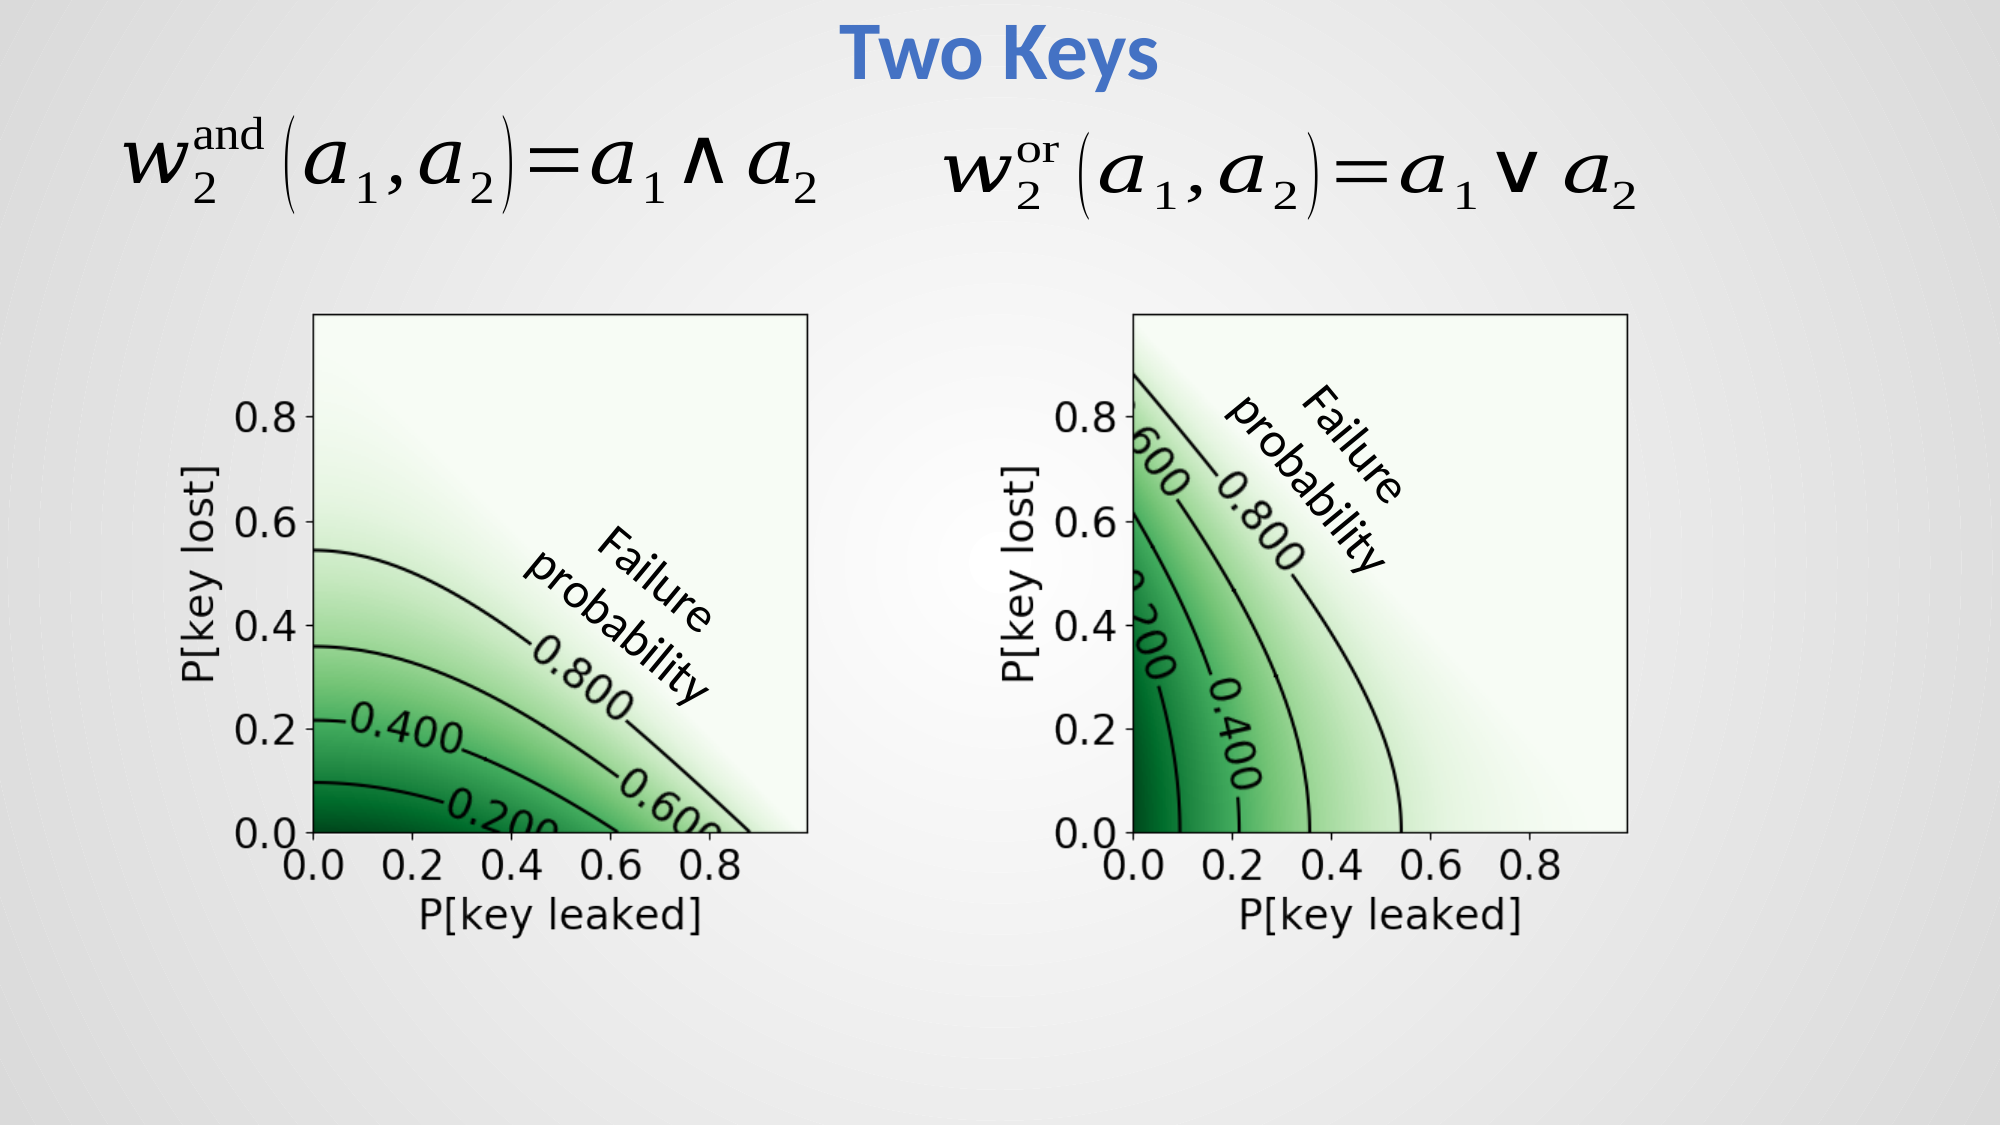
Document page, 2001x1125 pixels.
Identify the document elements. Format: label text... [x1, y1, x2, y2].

picture [939, 251, 1690, 1002]
title Two Keys [0, 0, 2000, 106]
picture [119, 251, 870, 1002]
